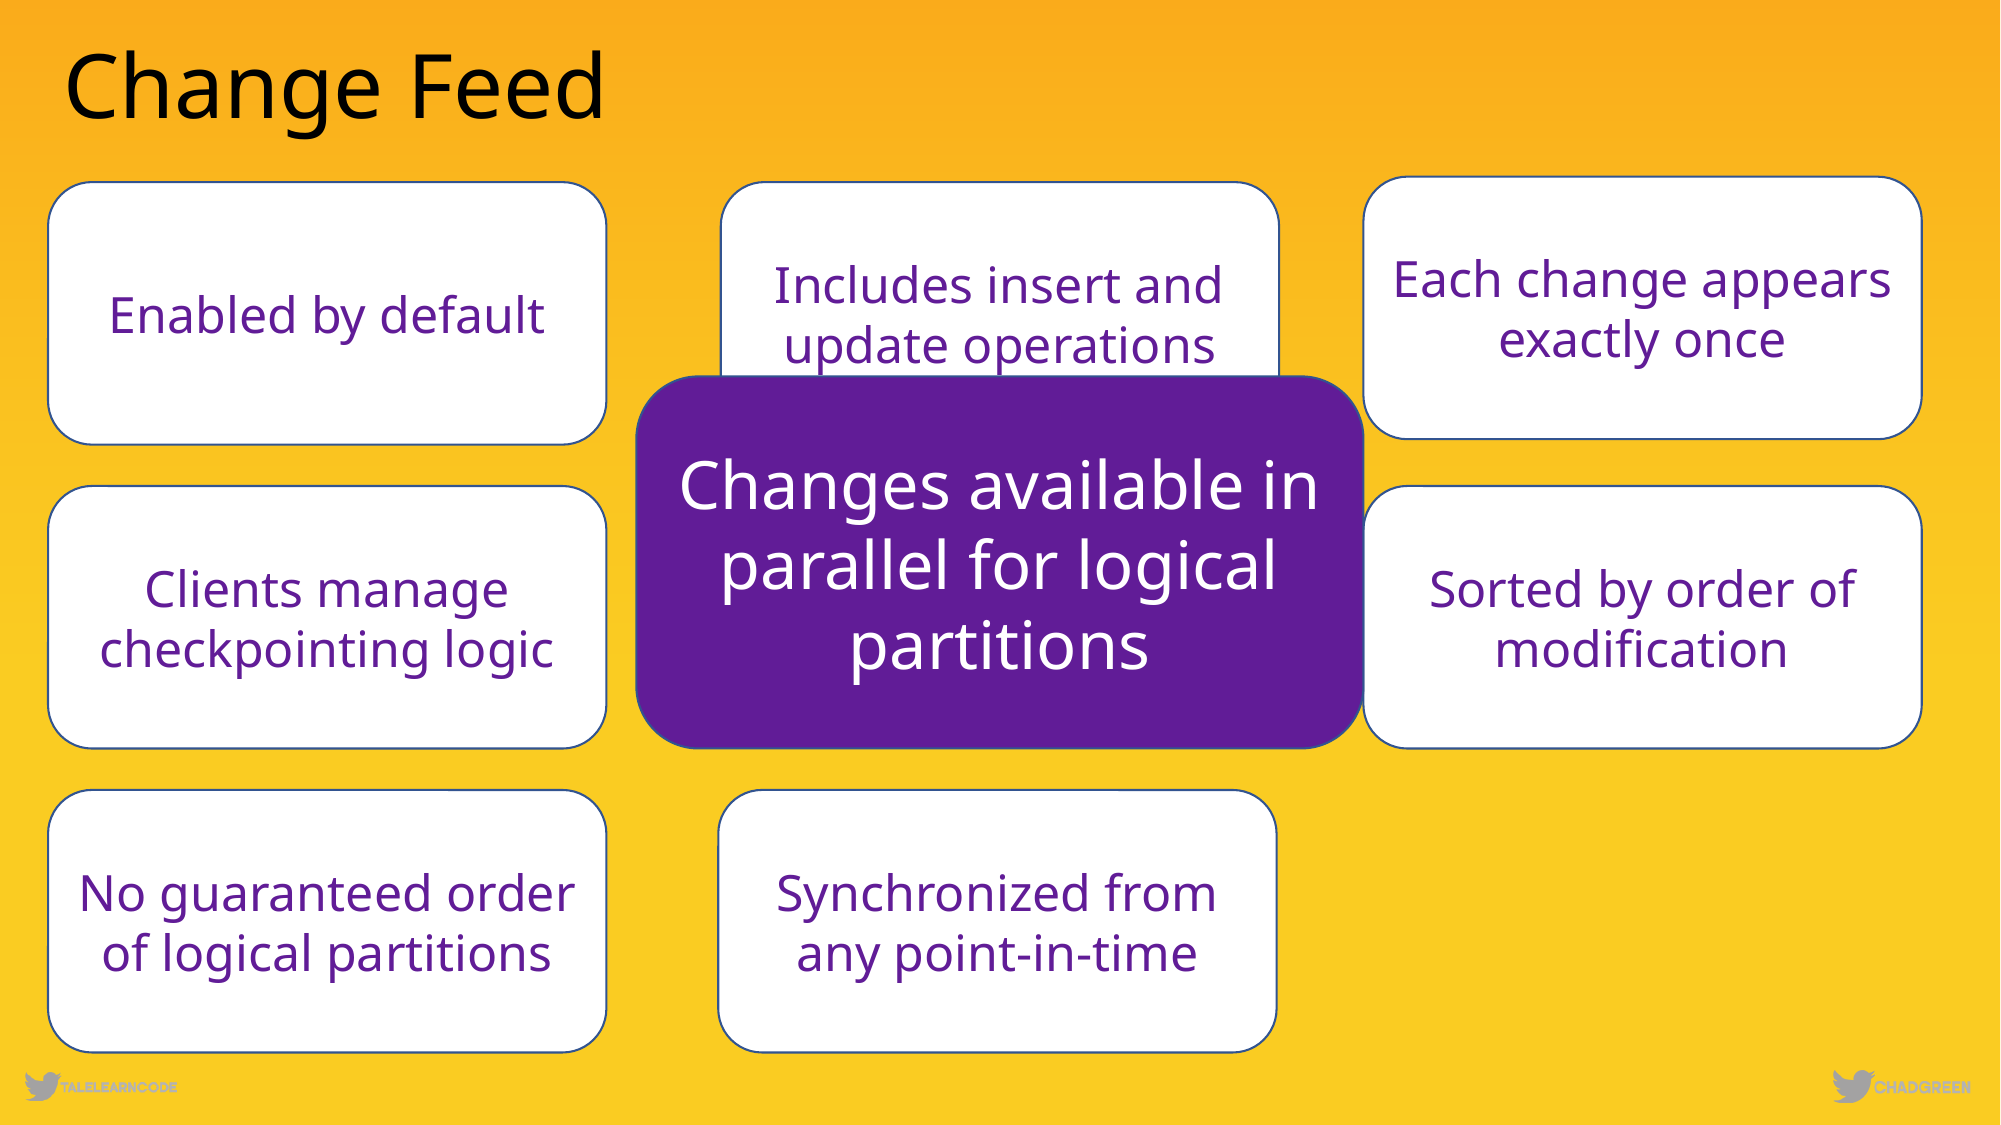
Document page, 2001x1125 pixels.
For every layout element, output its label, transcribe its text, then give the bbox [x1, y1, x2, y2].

text_box Includes insert and update operations [719, 181, 1281, 375]
text_box Synchronized from any point-in-time [717, 788, 1278, 1054]
text_box Enabled by default [46, 181, 608, 446]
text_box Each change appears exactly once [1362, 175, 1923, 441]
text_box No guaranteed order of logical partitions [46, 788, 608, 1054]
title Change Feed [48, 34, 1947, 146]
text_box Clients manage checkpointing logic [46, 484, 608, 750]
picture [0, 0, 2001, 1125]
text_box Changes available in parallel for logical partitions [635, 375, 1365, 750]
text_box Sorted by order of modification [1362, 484, 1923, 750]
